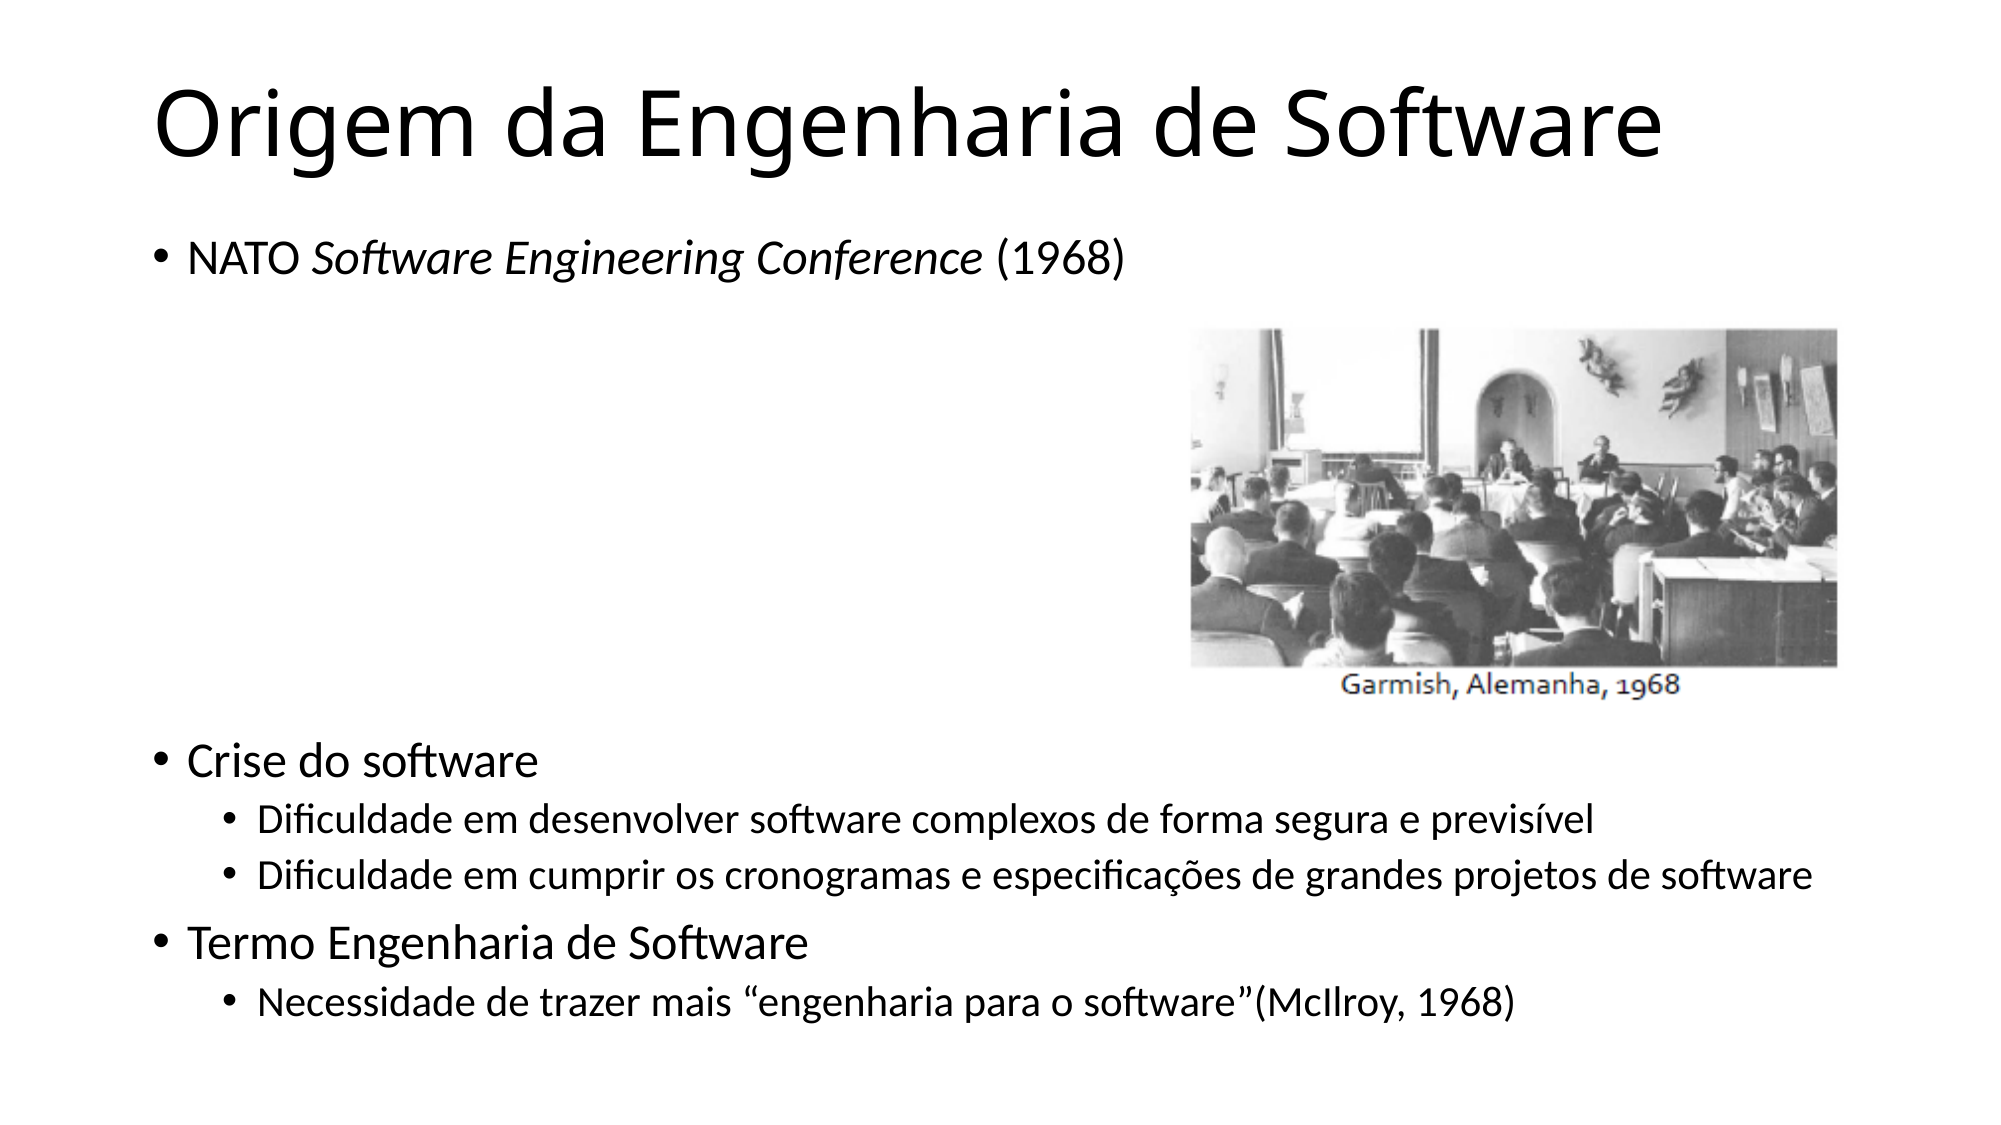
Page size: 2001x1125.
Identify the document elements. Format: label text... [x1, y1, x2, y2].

picture [1125, 297, 1913, 734]
title Origem da Engenharia de Software [137, 59, 1863, 195]
list NATO Software Engineering Conference (1968) Crise do software Dificuldade em desenvolver software complexos de forma segura e previsível Dificuldade em cumprir os cronogramas e especificações de grandes projetos de software Termo Engenharia de Software Necessidade de trazer mais “engenharia para o software”(McIlroy, 1968) [137, 223, 1863, 1047]
